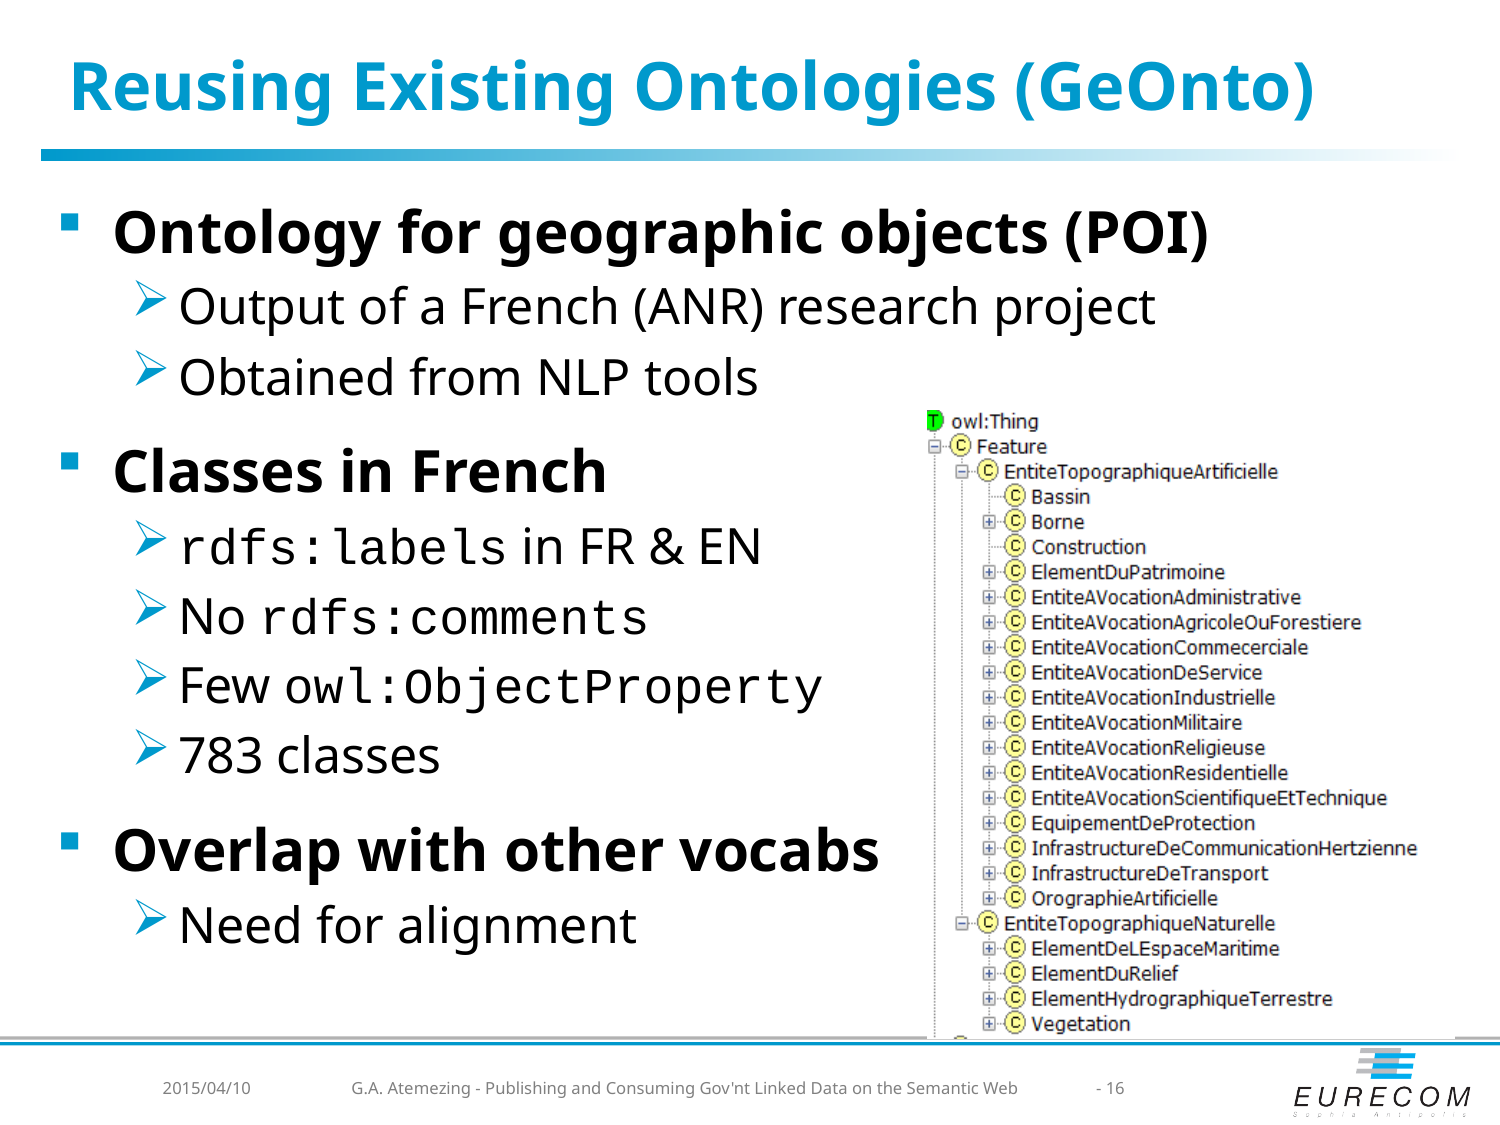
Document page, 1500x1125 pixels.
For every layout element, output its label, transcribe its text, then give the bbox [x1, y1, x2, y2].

list Ontology for geographic objects (POI) Output of a French (ANR) research project Obtained from NLP tools Classes in French rdfs:labels in FR & EN No rdfs:comments Few owl:ObjectProperty 783 classes Overlap with other vocabs Need for alignment [40, 187, 1460, 973]
title Reusing Existing Ontologies (GeOnto) [52, 30, 1460, 138]
footer G.A. Atemezing - Publishing and Consuming Gov'nt Linked Data on the Semantic Web [336, 1070, 1069, 1107]
picture [1293, 1048, 1477, 1118]
slide_number - 16 [1080, 1070, 1200, 1103]
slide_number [147, 1070, 325, 1103]
picture [926, 409, 1455, 1039]
